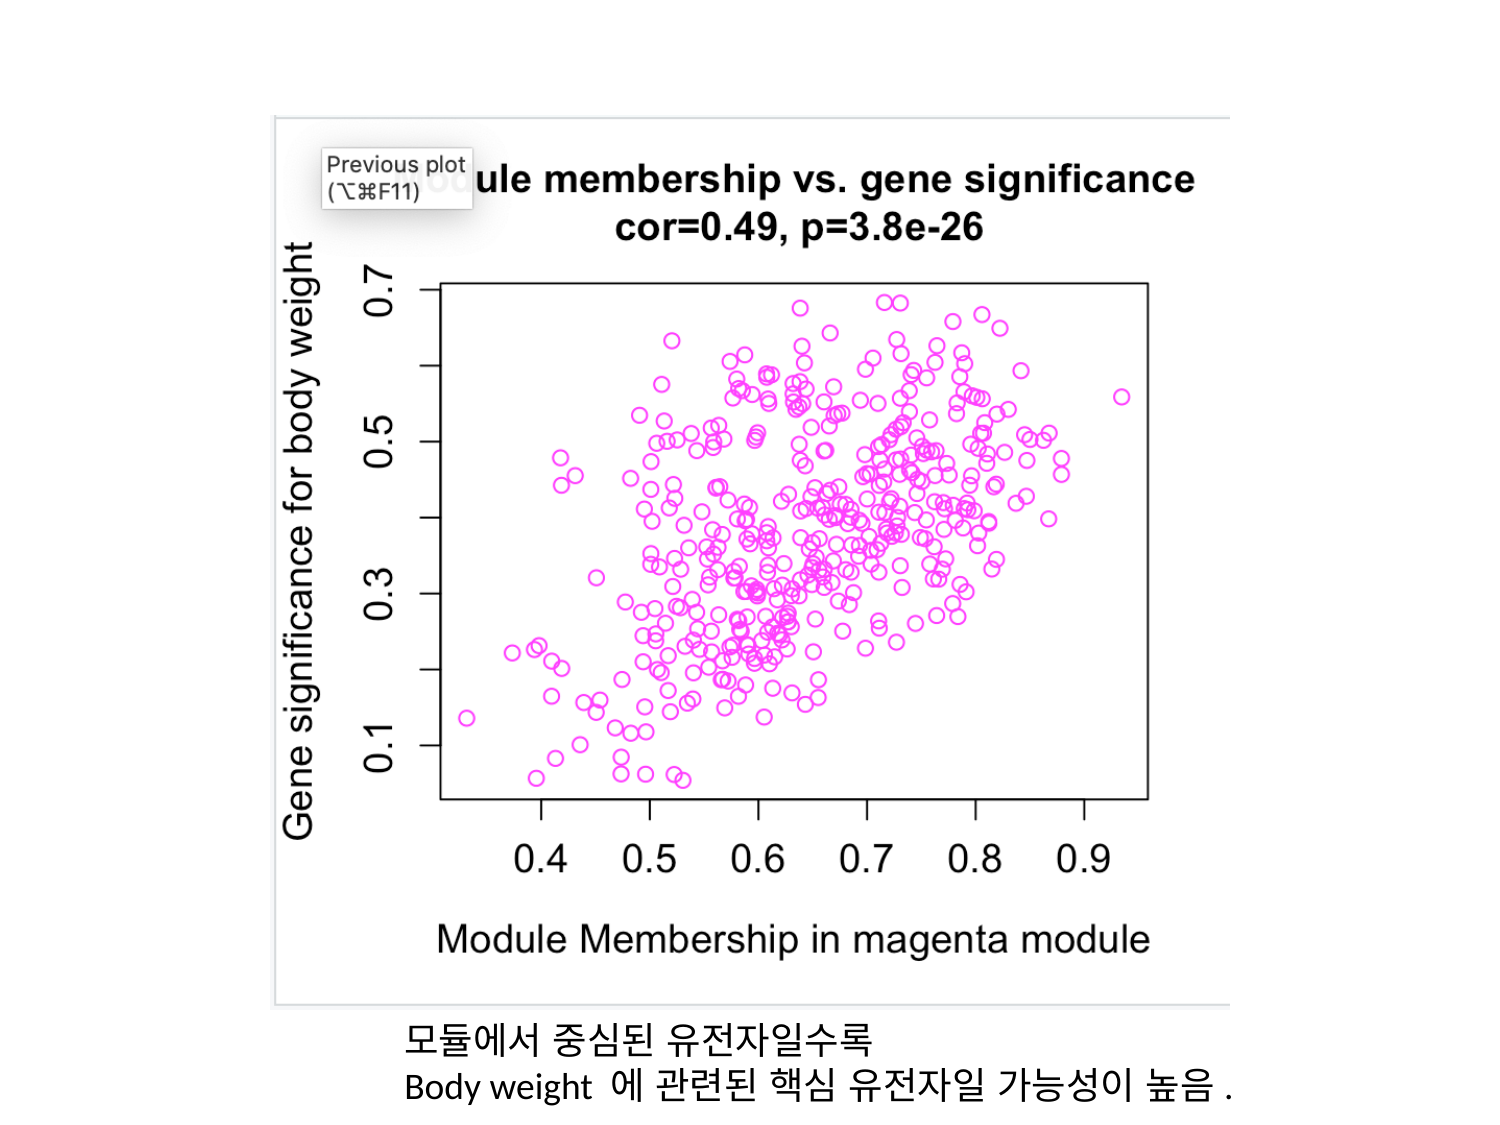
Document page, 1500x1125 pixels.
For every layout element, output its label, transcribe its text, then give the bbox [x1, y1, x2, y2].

text_box 모듈에서 중심된 유전자일수록 Body weight 에 관련된 핵심 유전자일 가능성이 높음. [389, 1009, 1249, 1125]
picture [270, 115, 1230, 1010]
